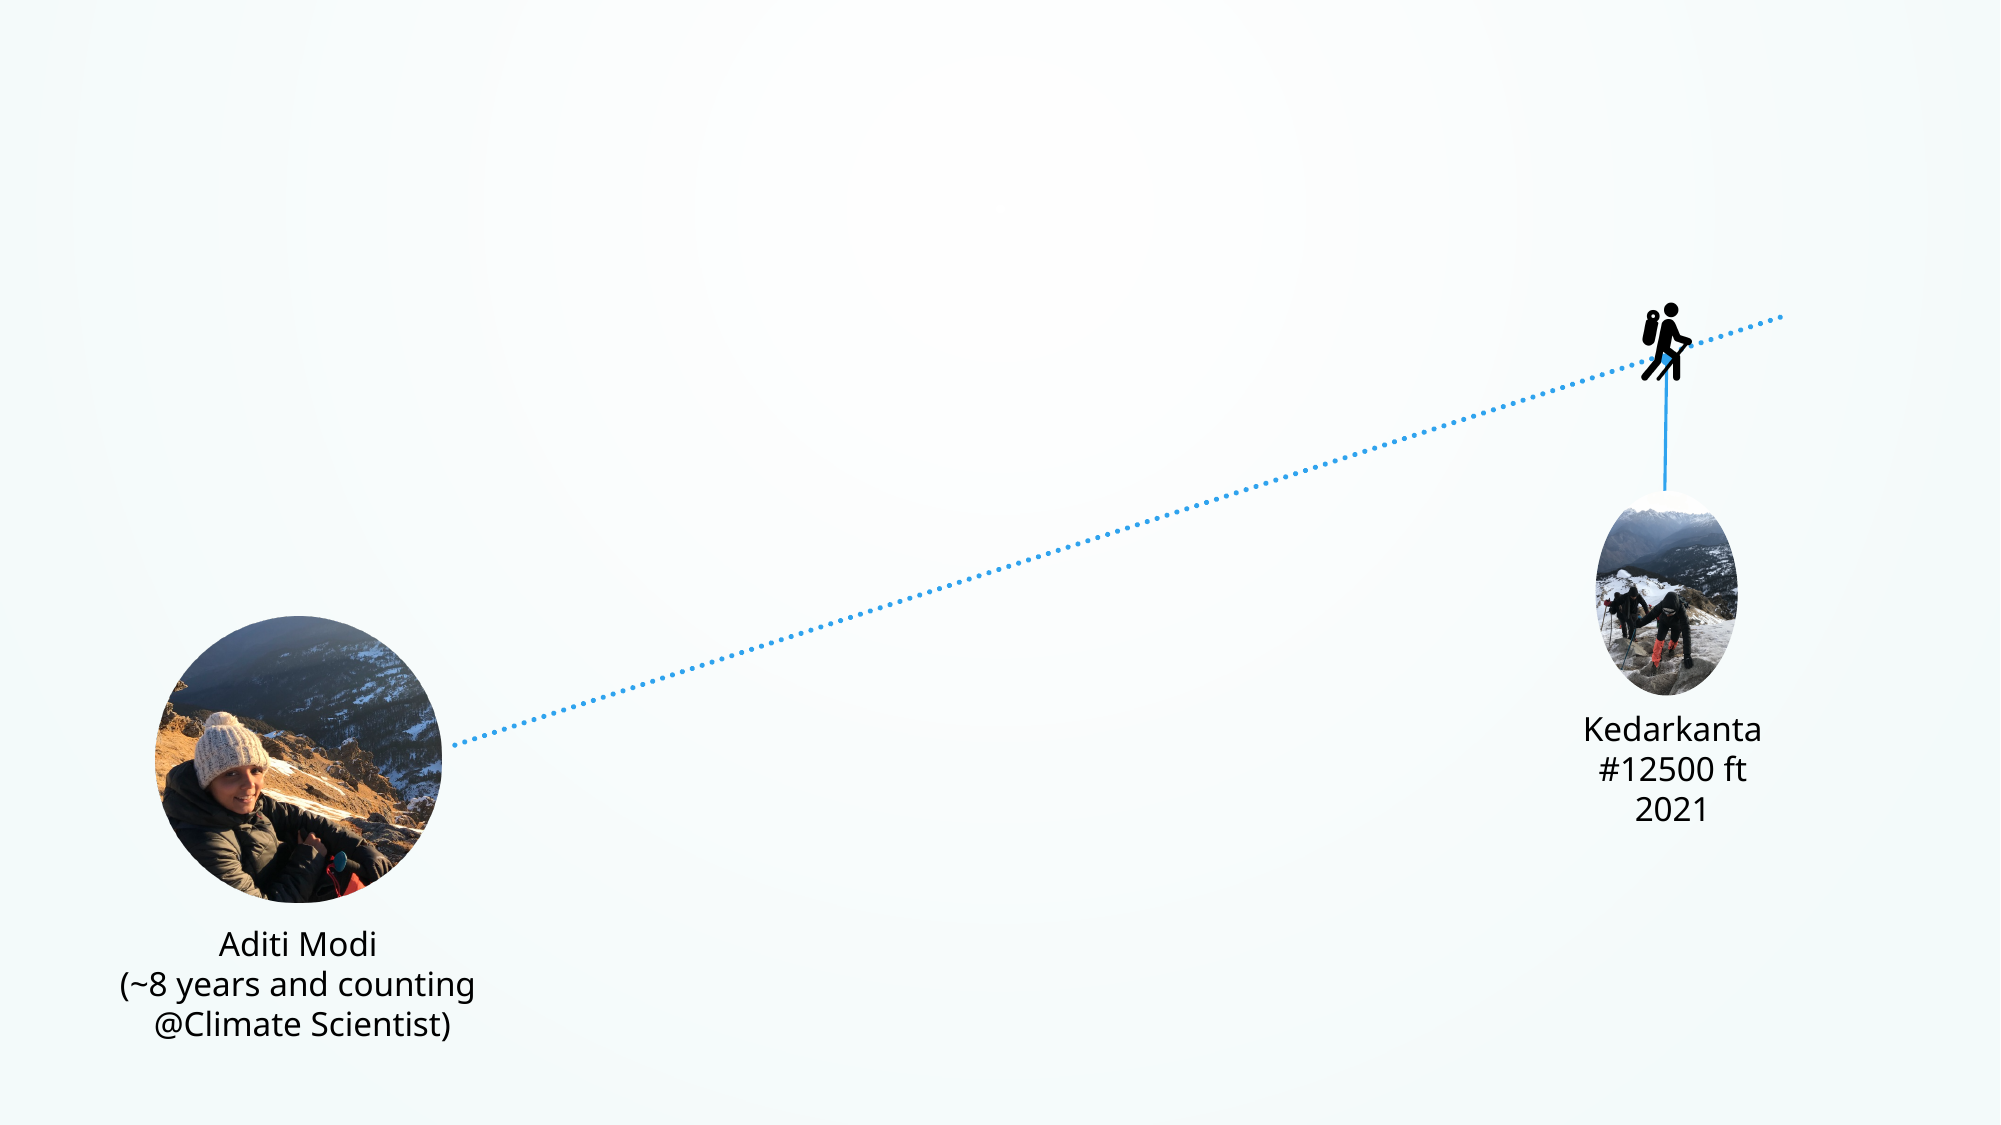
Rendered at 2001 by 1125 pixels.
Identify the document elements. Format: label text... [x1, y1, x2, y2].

text_box Aditi Modi (~8 years and counting @Climate Scientist) [77, 917, 519, 1050]
picture [0, 0, 2000, 1125]
text_box Kedarkanta #12500 ft 2021 [1533, 702, 1813, 834]
